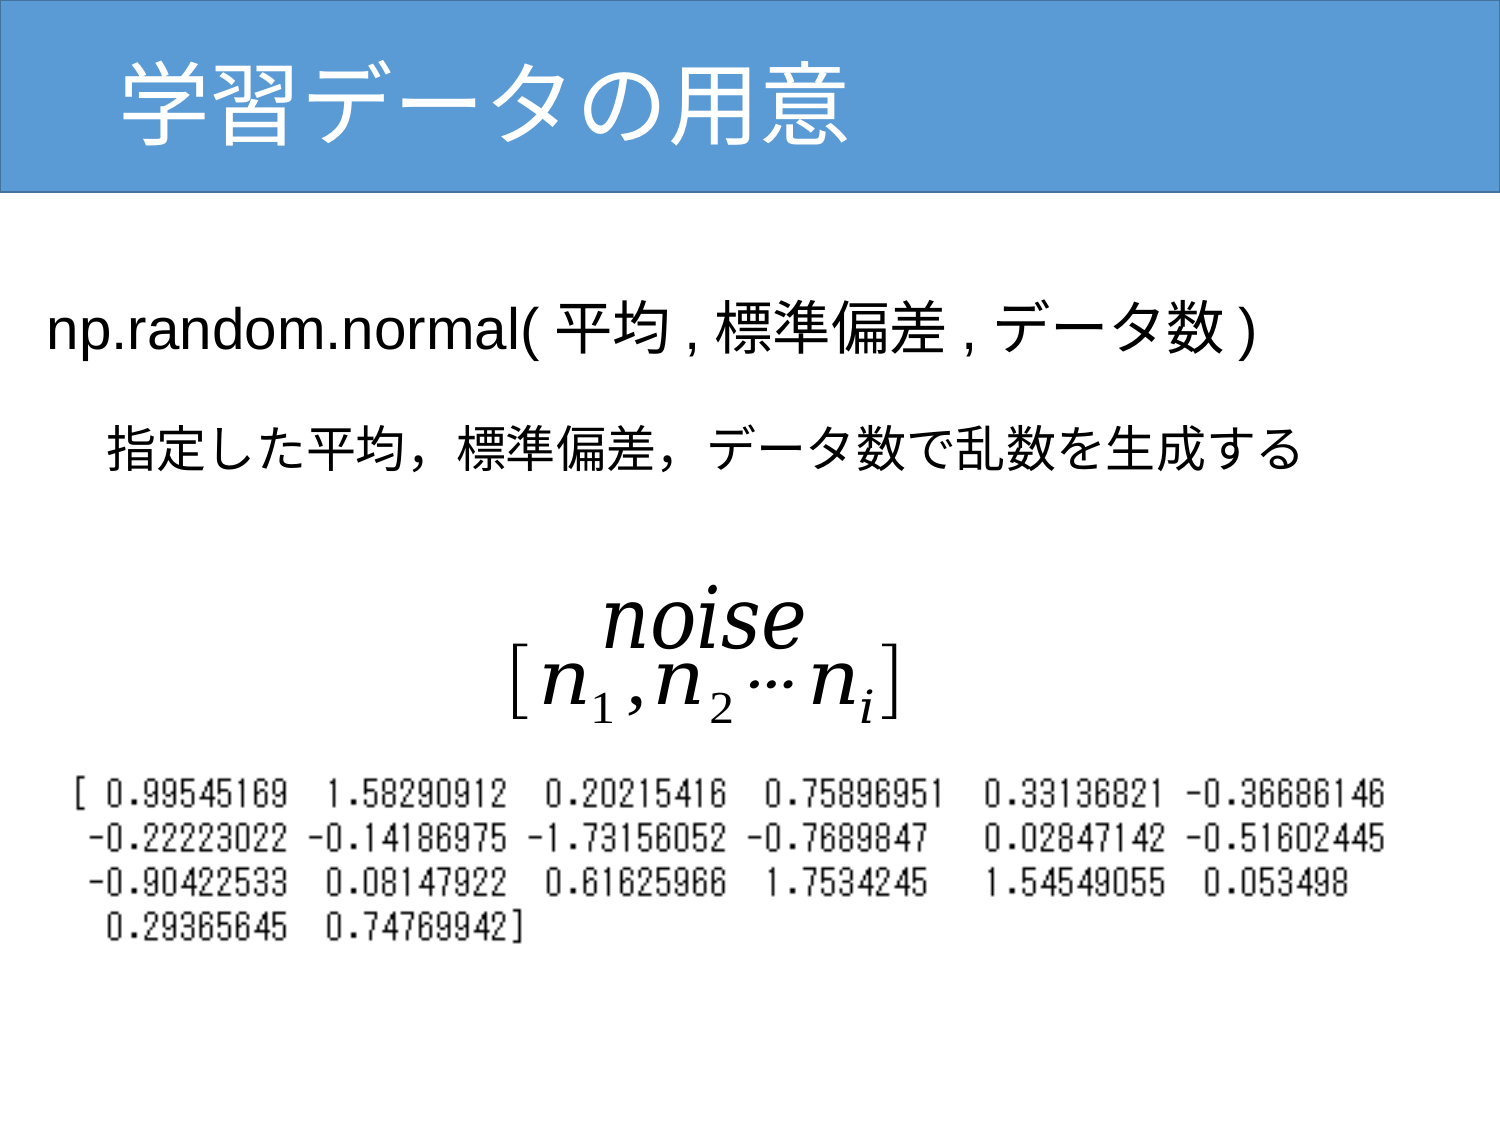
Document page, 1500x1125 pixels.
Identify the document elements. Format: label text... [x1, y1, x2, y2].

text_box np.random.normal(平均,標準偏差,データ数) [31, 283, 1274, 369]
picture [47, 763, 1414, 975]
text_box 指定した平均，標準偏差，データ数で乱数を生成する [91, 410, 1321, 485]
title 学習データの用意 [103, 0, 1397, 218]
